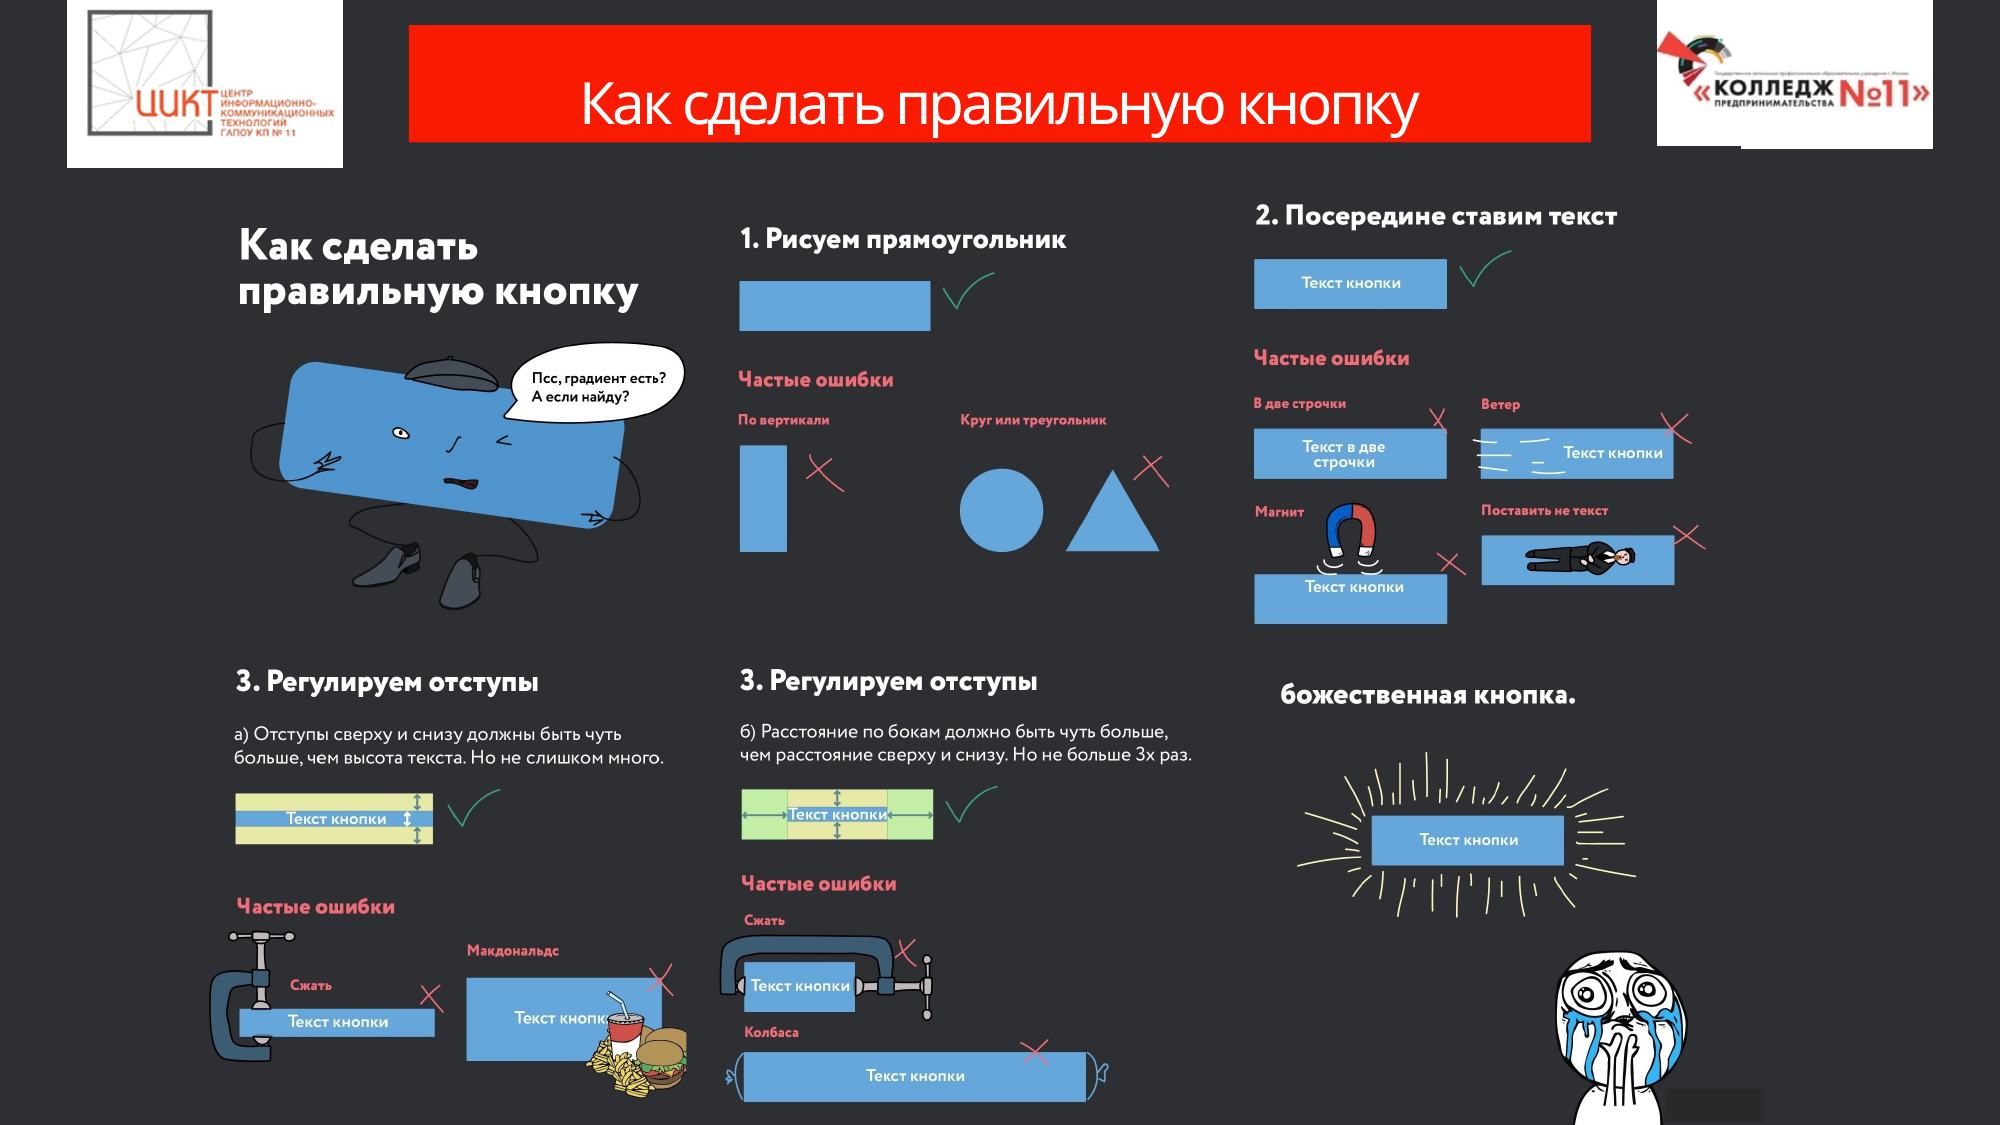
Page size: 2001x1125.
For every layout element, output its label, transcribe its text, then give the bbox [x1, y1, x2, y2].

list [185, 196, 689, 610]
picture [181, 0, 1933, 1125]
picture [67, 0, 343, 168]
title Как сделать правильную кнопку [408, 28, 1592, 147]
